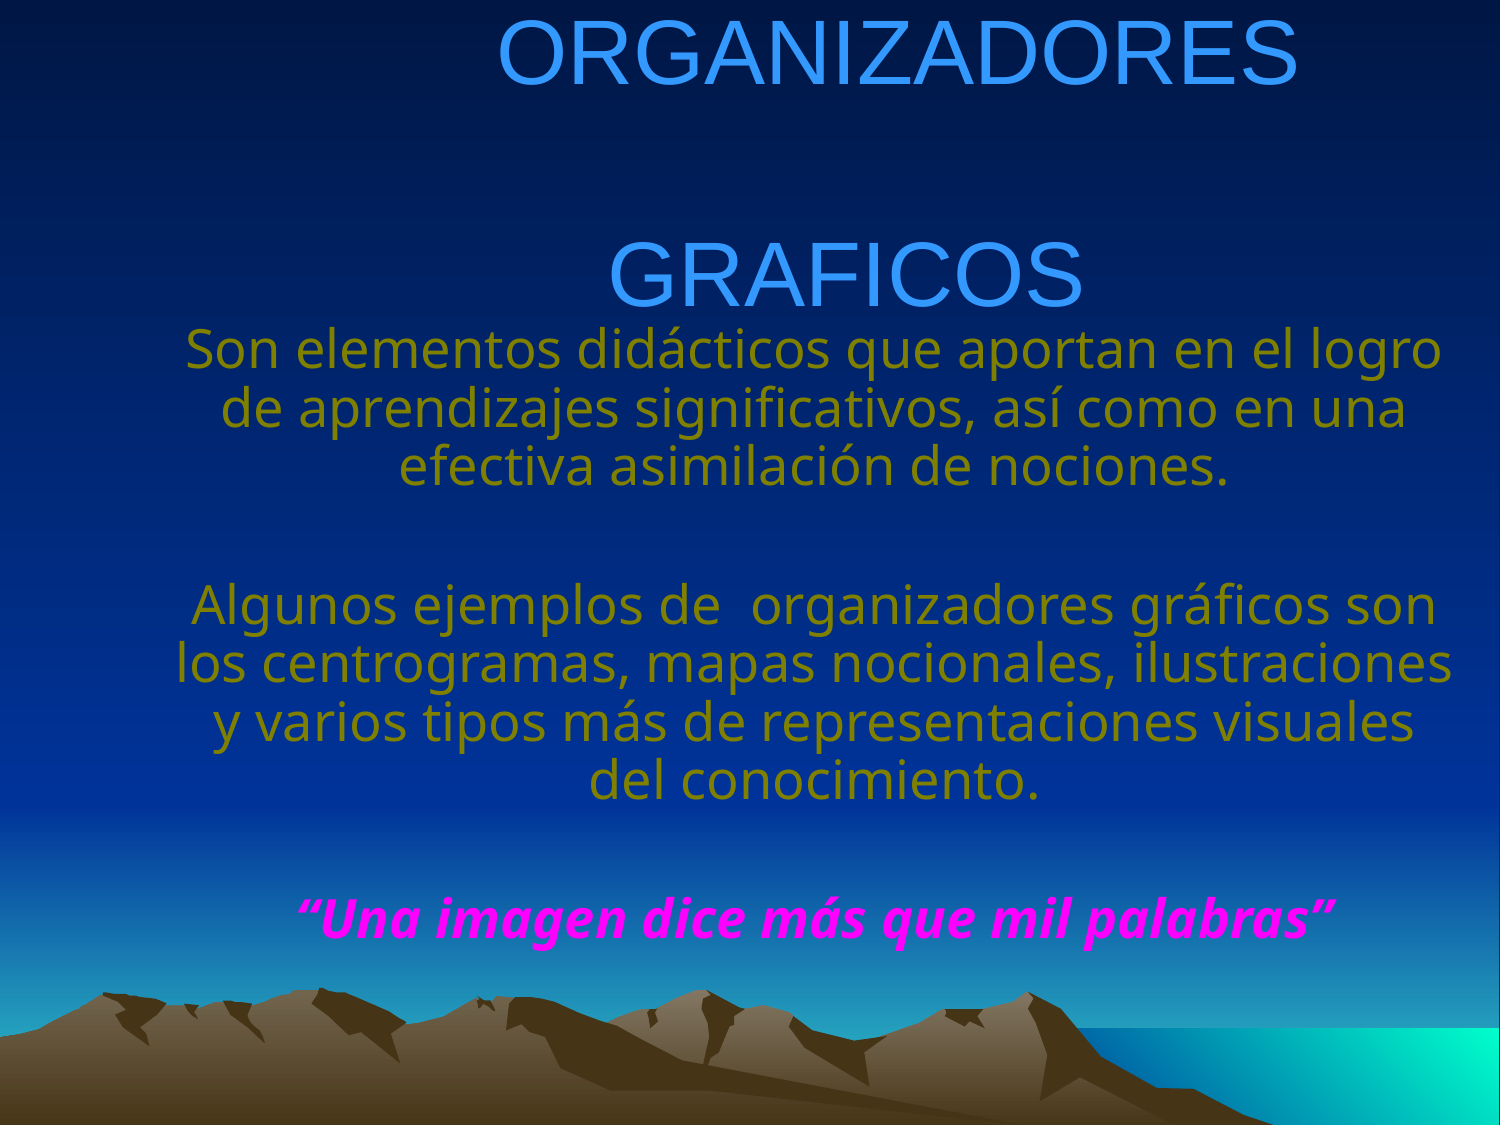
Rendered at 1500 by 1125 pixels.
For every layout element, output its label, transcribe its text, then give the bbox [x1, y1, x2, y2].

title ORGANIZADORES GRAFICOS [265, 54, 1429, 256]
subtitle Son elementos didácticos que aportan en el logro de aprendizajes significativos, así como en una efectiva asimilación de nociones. Algunos ejemplos de organizadores gráficos son los centrogramas, mapas nocionales, ilustraciones y varios tipos más de representaciones visuales del conocimiento. “Una imagen dice más que mil palabras” [159, 314, 1471, 1125]
